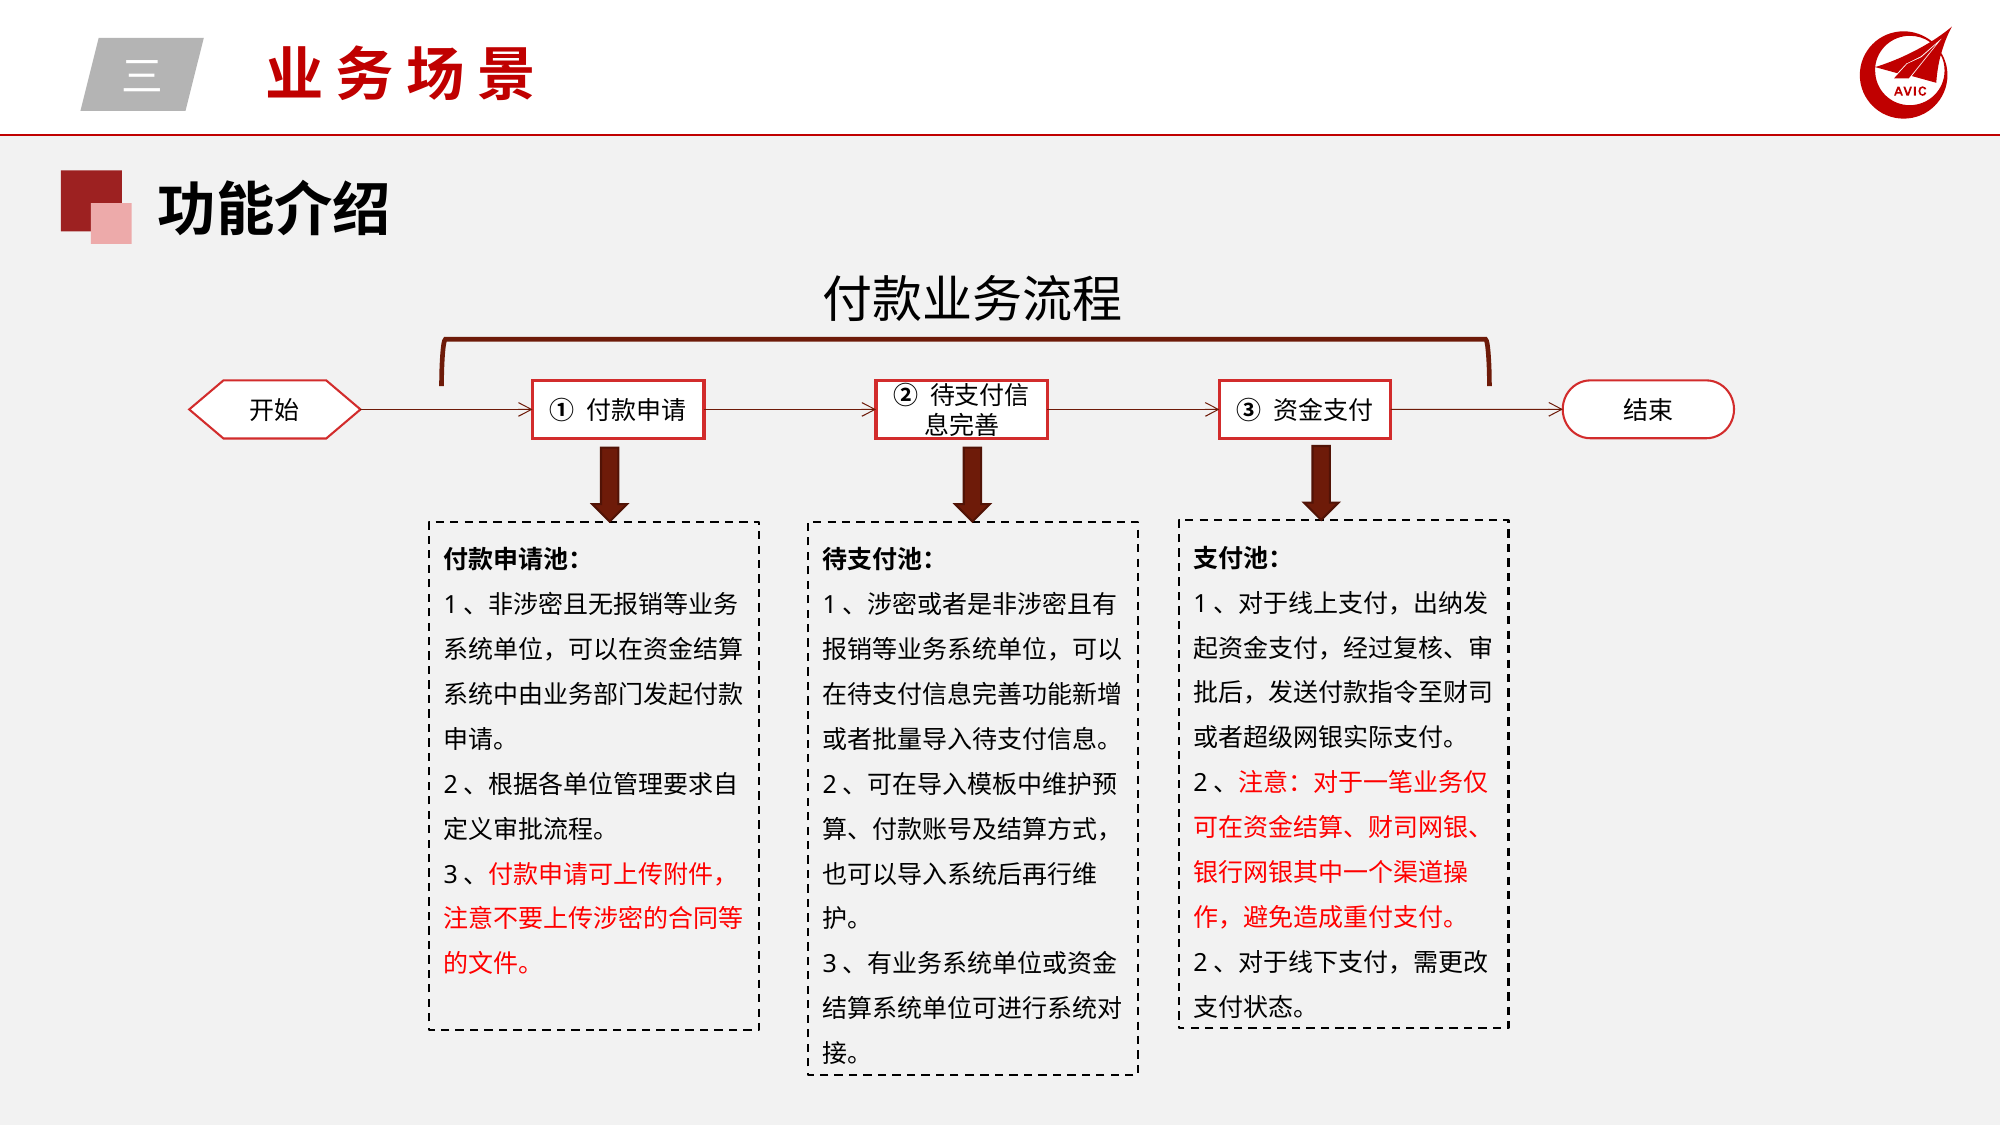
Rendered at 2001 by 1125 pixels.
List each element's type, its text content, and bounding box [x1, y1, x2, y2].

text_box ③ 资金支付 [1218, 387, 1392, 440]
text_box [90, 202, 133, 245]
text_box 待支付池： 1、涉密或者是非涉密且有报销等业务系统单位，可以在待支付信息完善功能新增或者批量导入待支付信息。 2、可在导入模板中维护预算、付款账号及结算方式，也可以导入系统后再行维护。 3、有业务系统单位或资金结算系统单位可进行系统对接。 [807, 521, 1138, 1075]
text_box 付款申请池： 1、非涉密且无报销等业务系统单位，可以在资金结算系统中由业务部门发起付款申请。 2、根据各单位管理要求自定义审批流程。 3、付款申请可上传附件，注意不要上传涉密的合同等的文件。 [428, 521, 759, 1031]
text_box [589, 446, 630, 524]
text_box 三 [79, 36, 206, 112]
text_box 付款业务流程 [583, 230, 1362, 336]
text_box ① 付款申请 [531, 387, 705, 440]
text_box 业务场景 [250, 37, 1515, 116]
text_box [441, 338, 1490, 387]
text_box 支付池： 1、对于线上支付，出纳发起资金支付，经过复核、审批后，发送付款指令至财司或者超级网银实际支付。 2、注意：对于一笔业务仅可在资金结算、财司网银、银行网银其中一个渠道操作，避免造成重付支付。 2、对于线下支付，需更改支付状态。 [1178, 519, 1509, 1029]
text_box 功能介绍 [143, 164, 843, 250]
text_box ② 待支付信息完善 [875, 387, 1048, 440]
text_box [952, 446, 993, 524]
text_box 开始 [187, 379, 362, 440]
text_box 结束 [1561, 379, 1736, 440]
text_box [60, 169, 123, 232]
text_box [1301, 444, 1342, 522]
